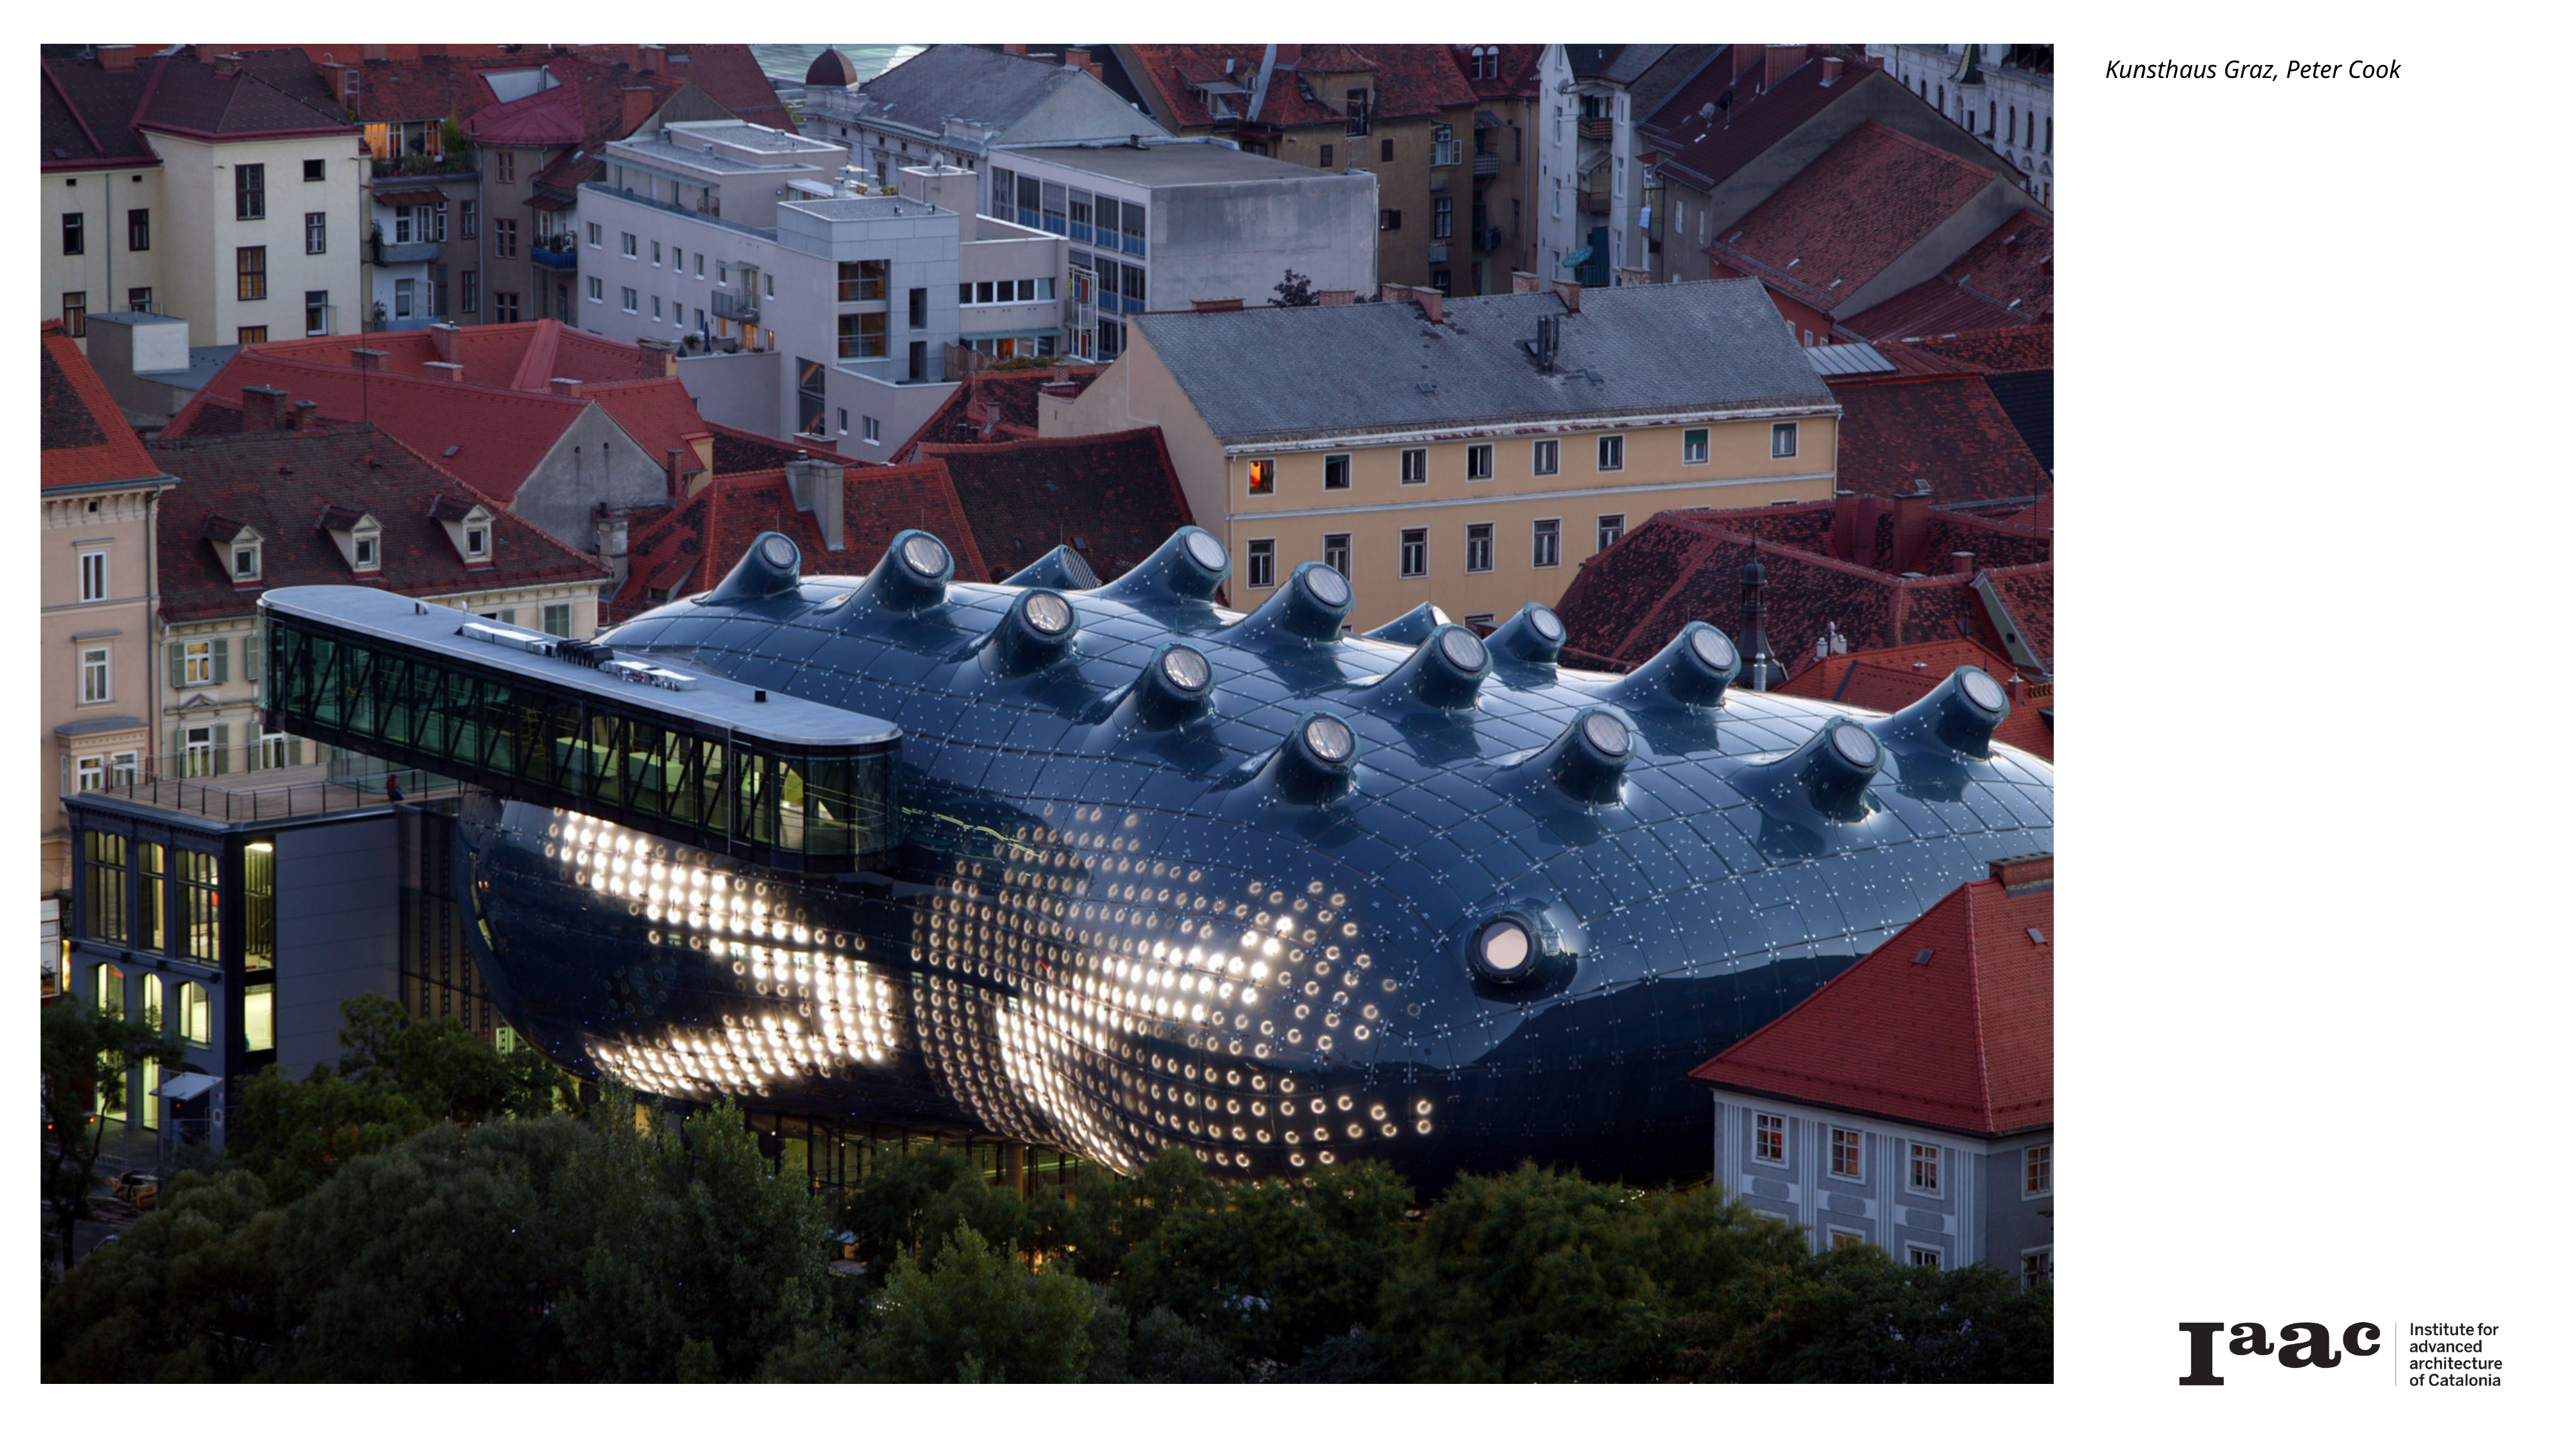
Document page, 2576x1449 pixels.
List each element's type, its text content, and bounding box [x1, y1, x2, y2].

text_box Kunsthaus Graz, Peter Cook [2096, 44, 2413, 93]
picture [41, 44, 2054, 1384]
picture [2179, 1322, 2502, 1386]
